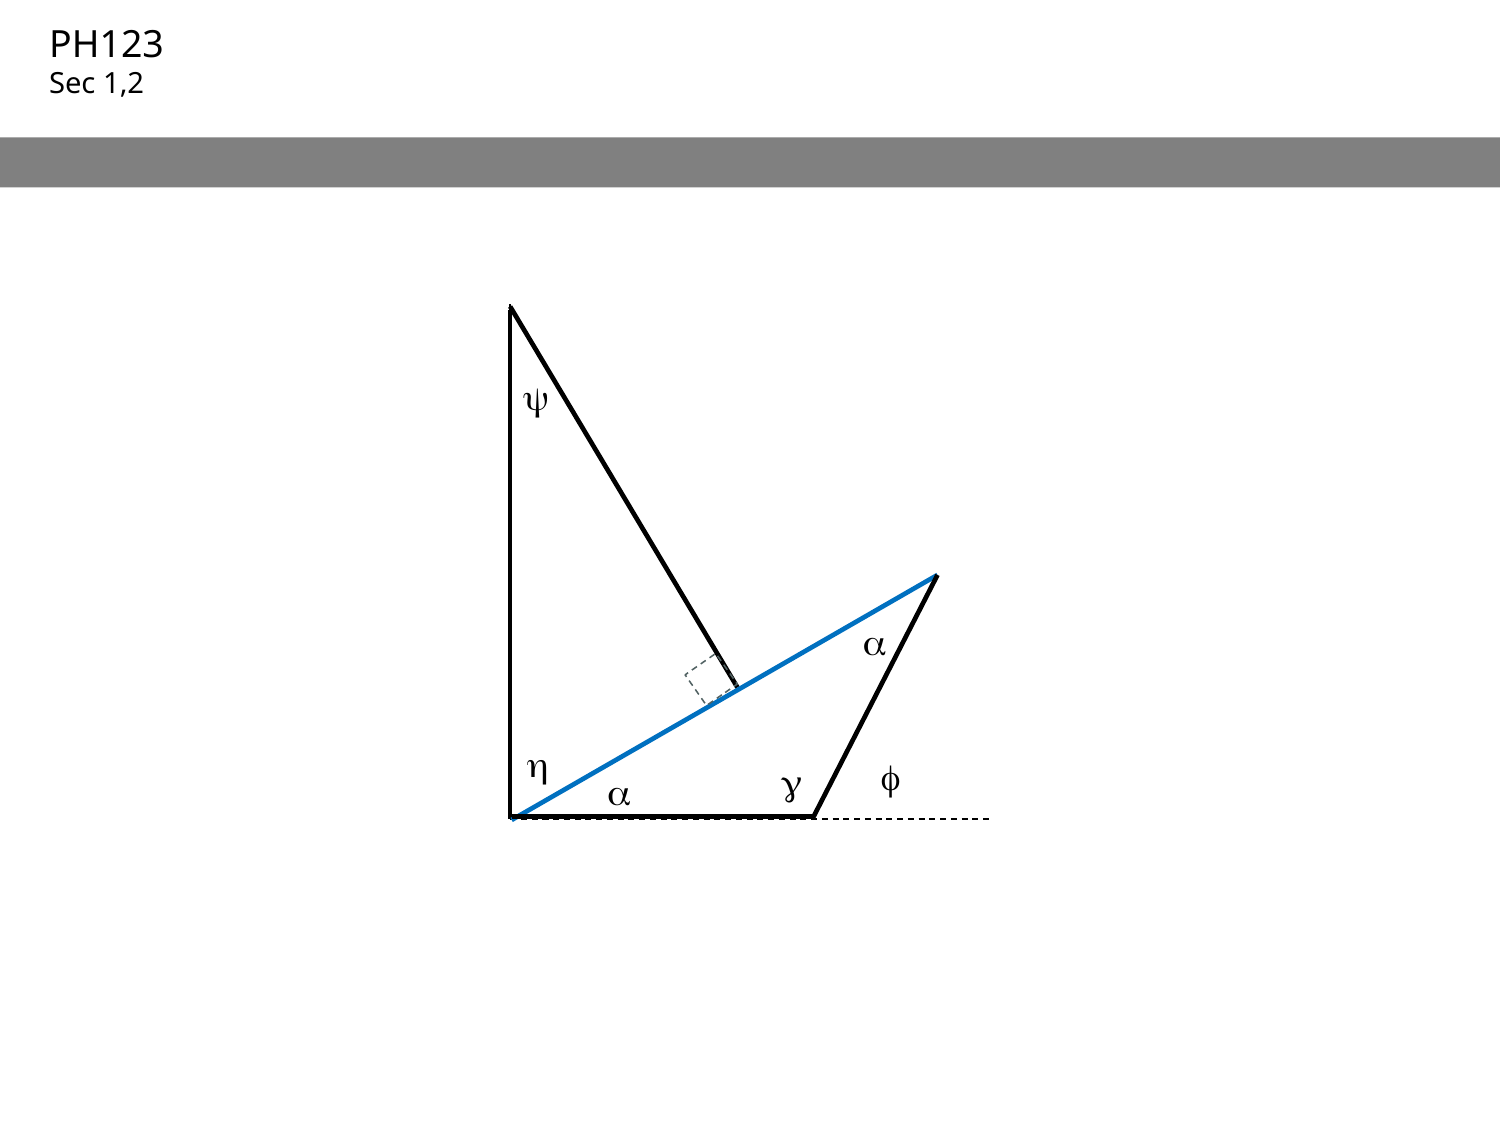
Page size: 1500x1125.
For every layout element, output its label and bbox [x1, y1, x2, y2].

text_box [511, 574, 811, 816]
text_box [509, 306, 738, 575]
text_box [812, 574, 938, 819]
